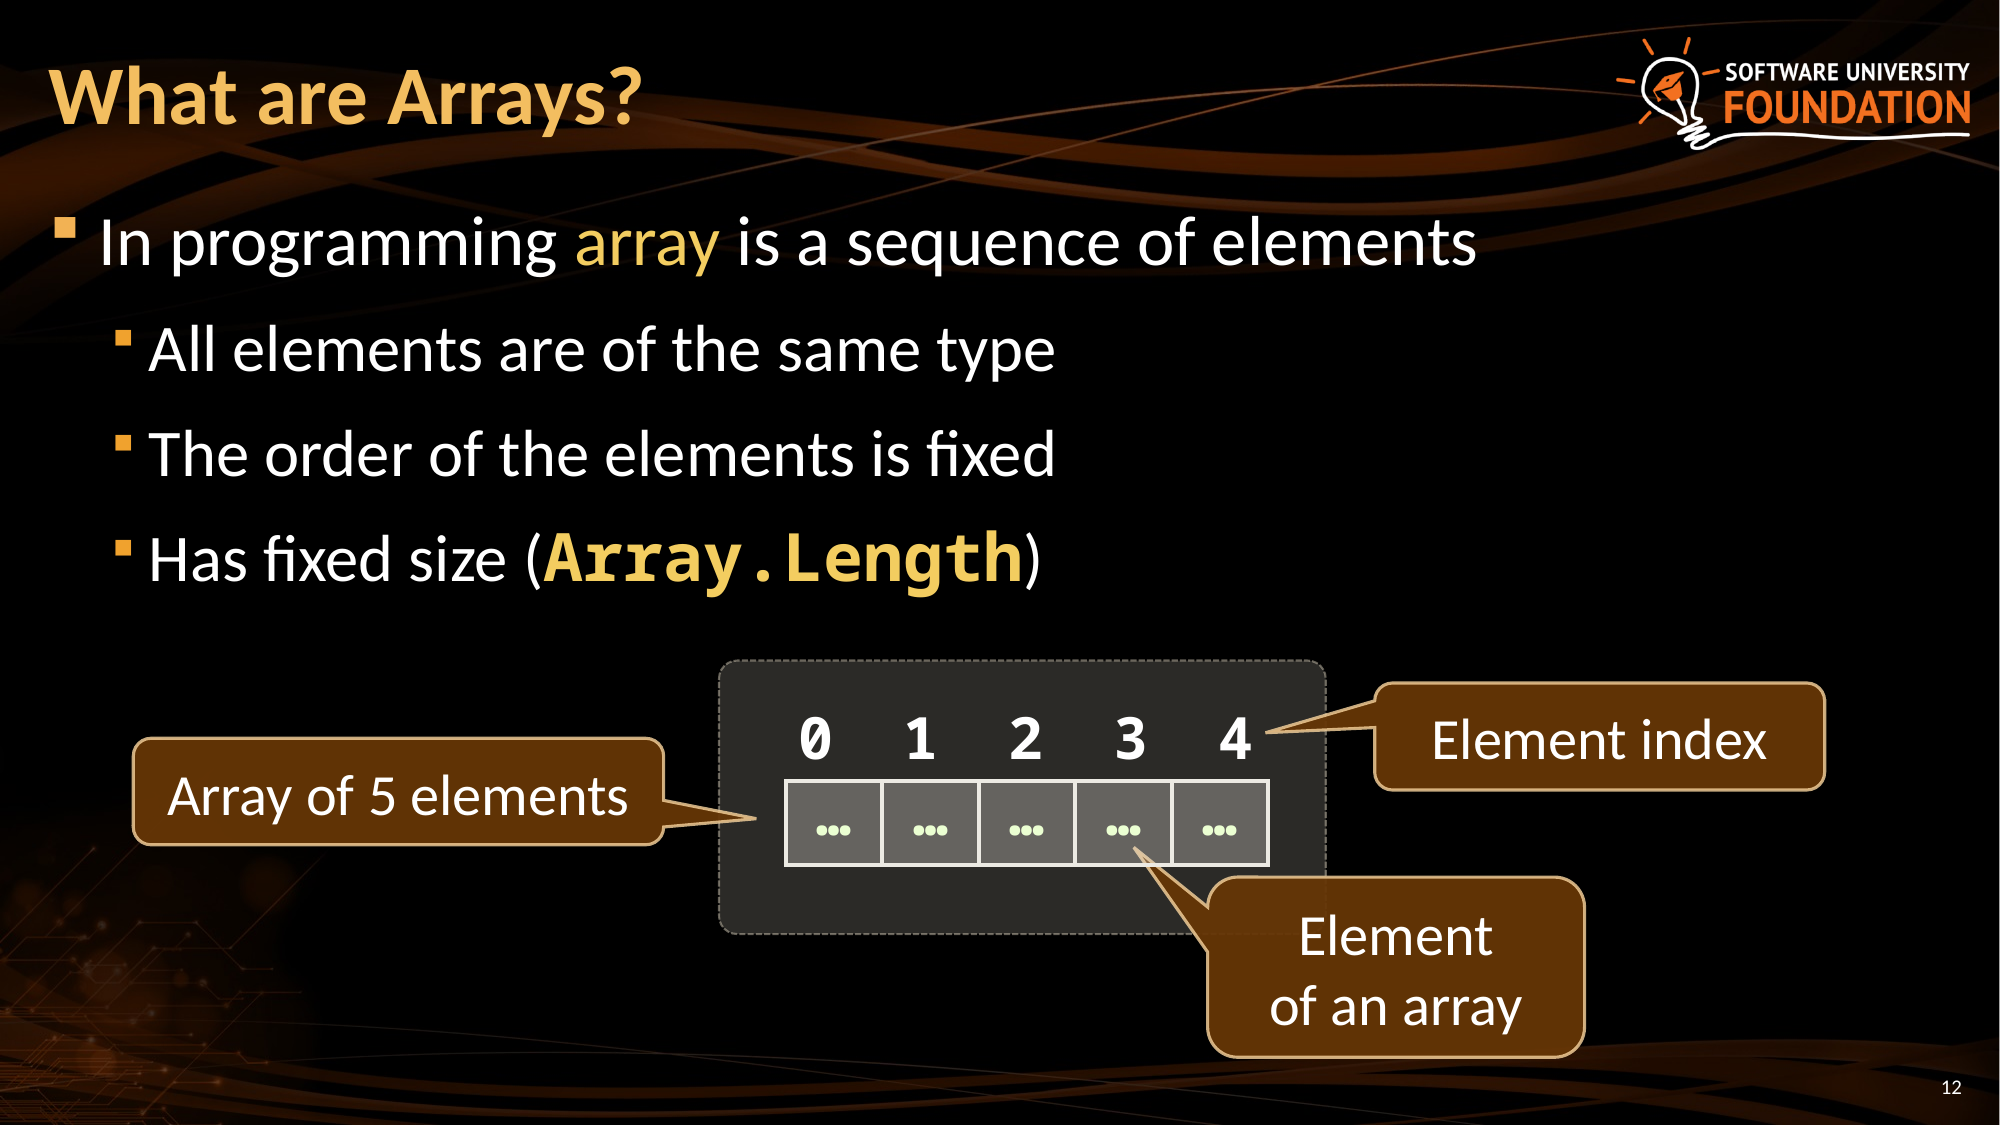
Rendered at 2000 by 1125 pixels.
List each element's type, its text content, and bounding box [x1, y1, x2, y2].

text_box Array of 5 elements [132, 737, 757, 846]
slide_number 12 [1897, 1070, 1968, 1103]
table_header … [884, 783, 977, 863]
table_header … [1077, 783, 1170, 863]
title What are Arrays? [30, 6, 1602, 189]
table_header … [1174, 783, 1266, 863]
text_box 0 1 2 3 4 [783, 693, 1268, 779]
text_box Element of an array [1146, 867, 1586, 1059]
list In programming array is a sequence of elements All elements are of the same type The order of the elements is fixed Has fixed size (Array.Length) [31, 188, 1968, 1103]
picture [0, 0, 2000, 1125]
table_header … [788, 783, 880, 863]
table_header … [981, 783, 1073, 863]
text_box Element index [1265, 681, 1826, 792]
text_box [718, 660, 1326, 935]
